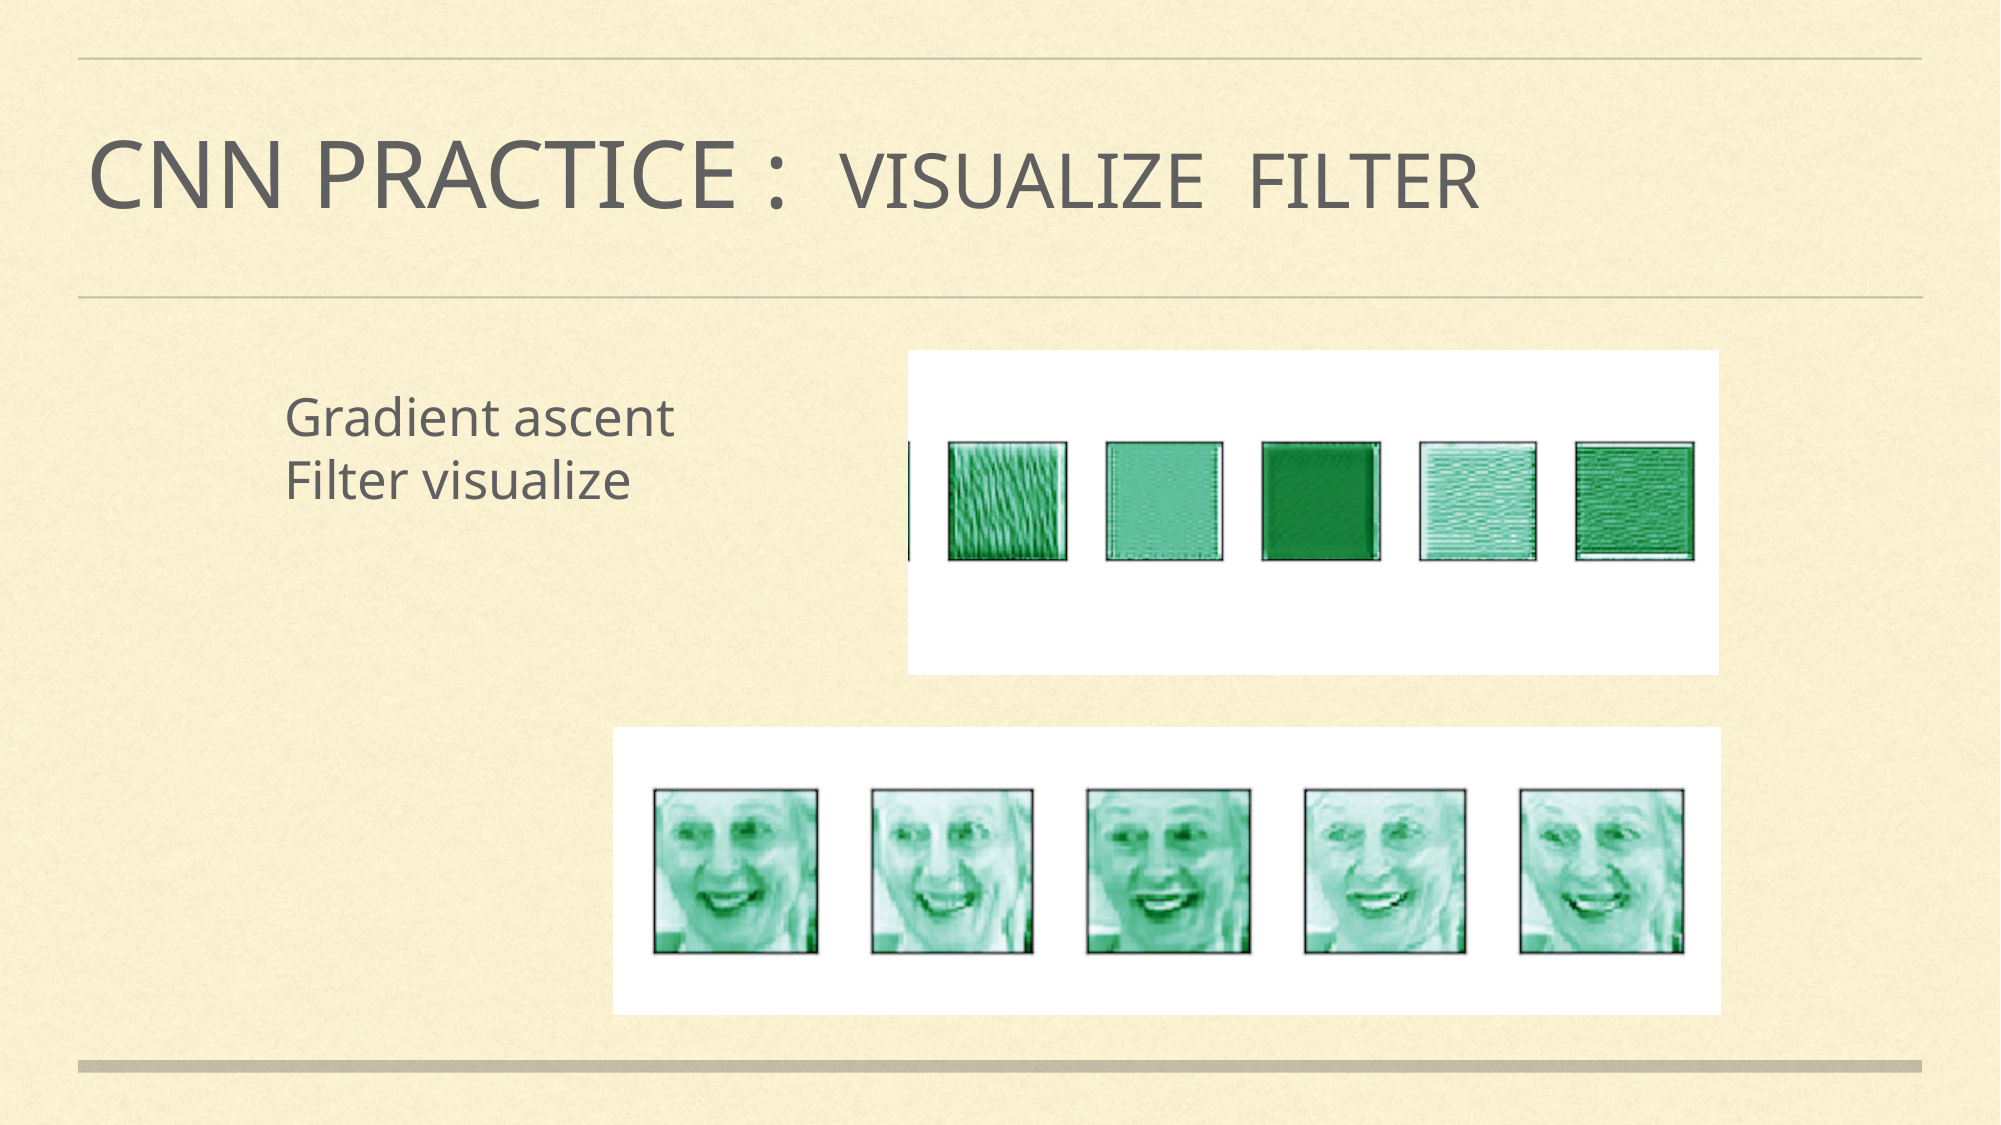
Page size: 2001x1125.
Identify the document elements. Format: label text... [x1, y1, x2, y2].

picture [0, 0, 2001, 1125]
text_box Gradient ascent Filter visualize [278, 377, 681, 516]
title CNN Practice : Visualize filter [77, 68, 1923, 290]
